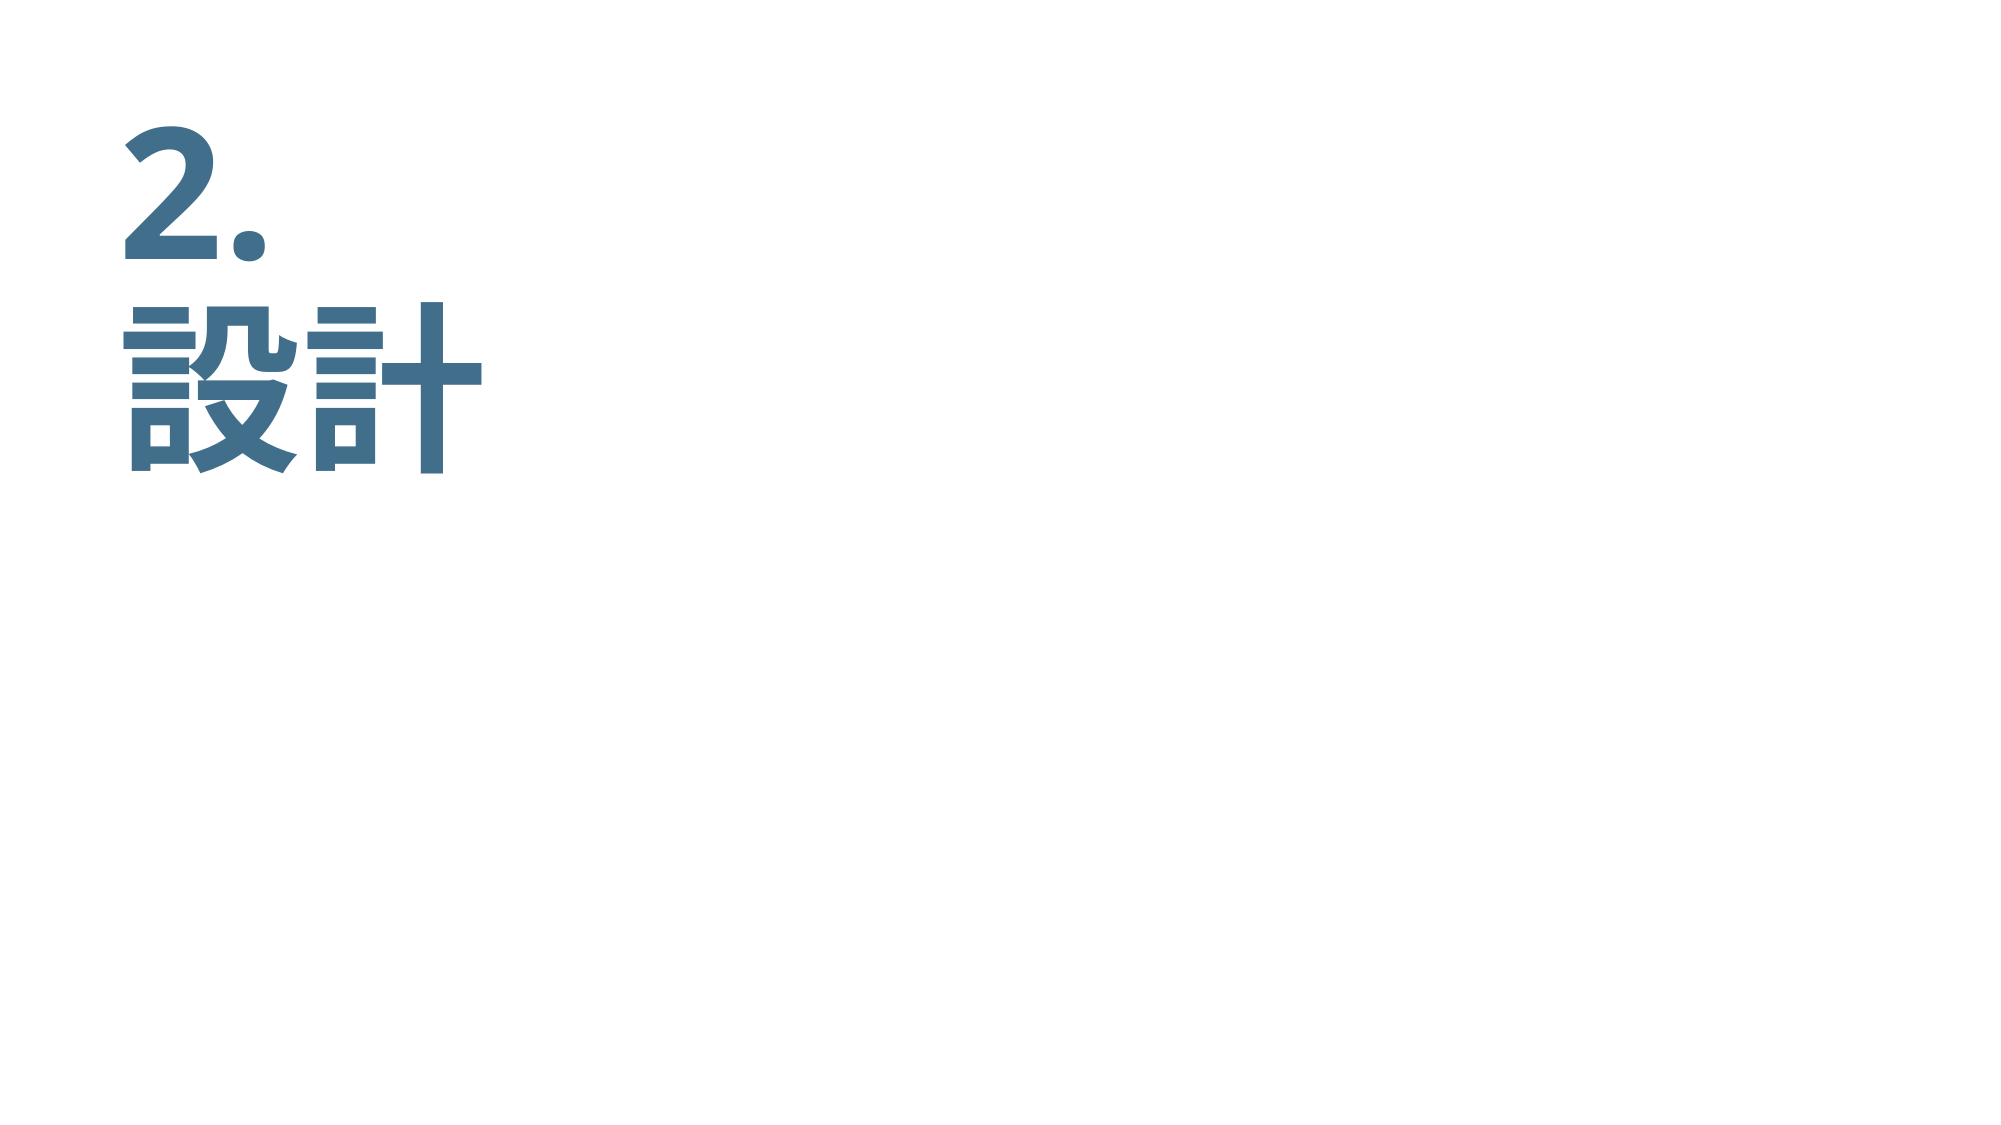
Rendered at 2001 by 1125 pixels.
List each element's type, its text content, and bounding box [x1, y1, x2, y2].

title 2. 設計 [103, 106, 1829, 492]
